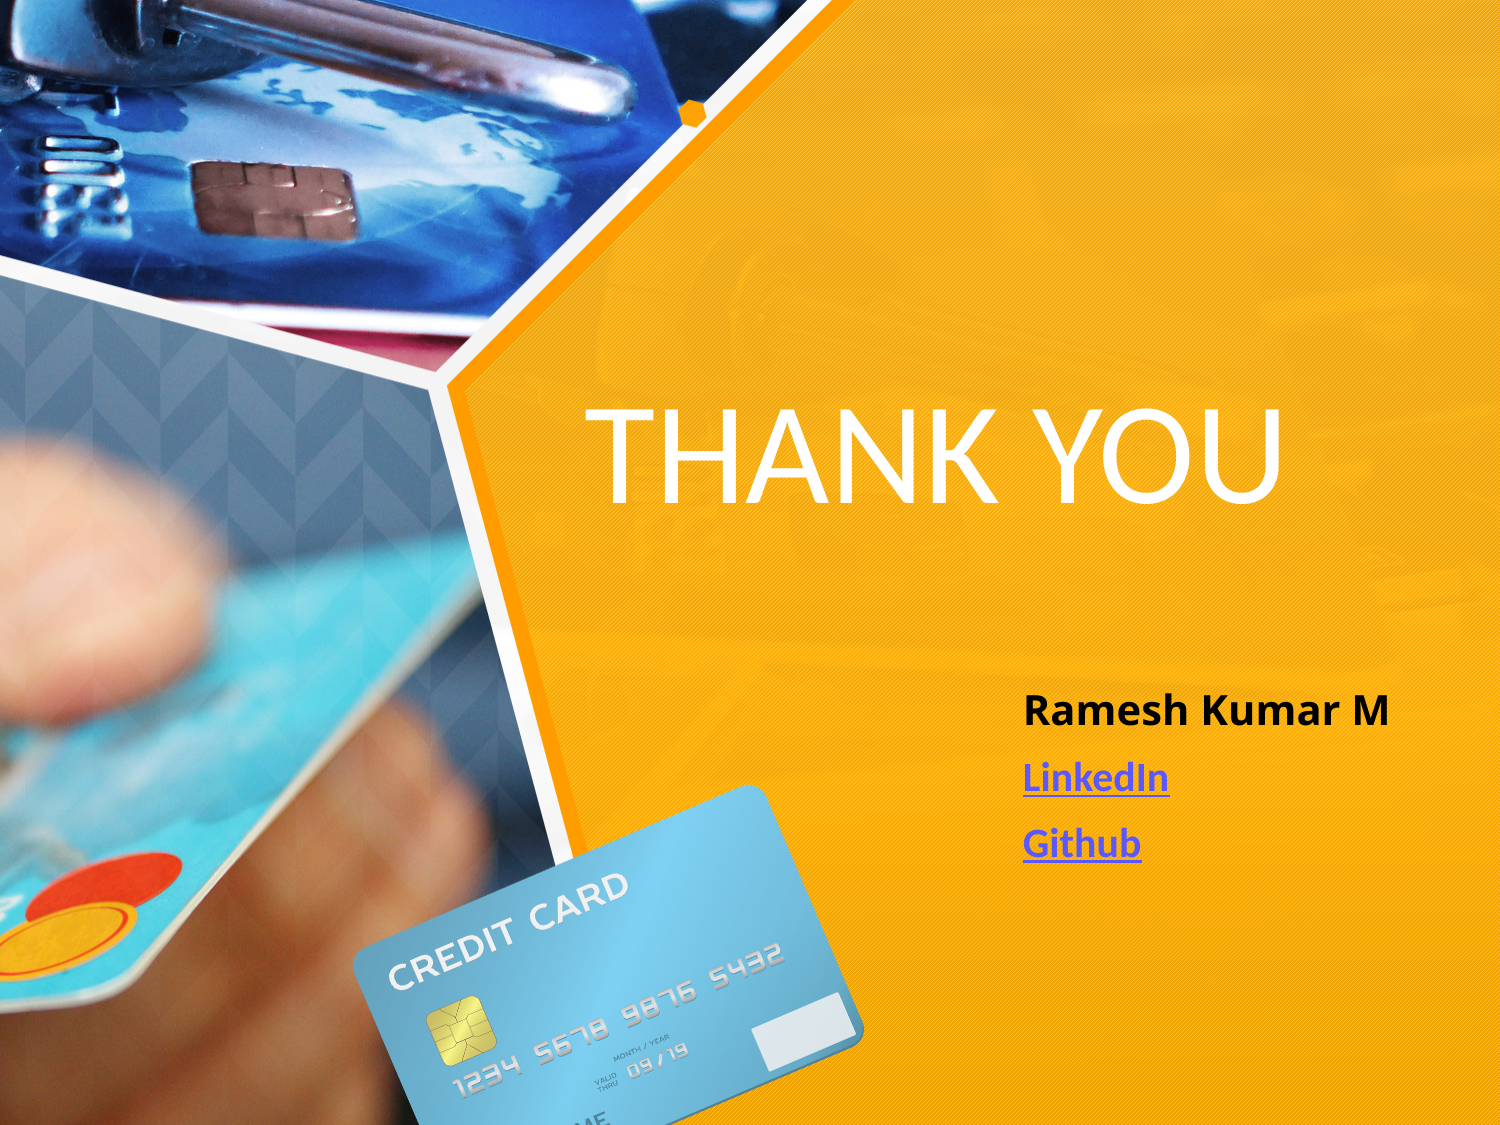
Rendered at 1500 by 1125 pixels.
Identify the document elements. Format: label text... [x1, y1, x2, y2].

text_box Ramesh Kumar M [1008, 676, 1410, 741]
title THANK YOU [569, 349, 1448, 551]
picture [0, 0, 1500, 1125]
text_box LinkedIn [1008, 742, 1387, 808]
text_box Github [1008, 808, 1387, 874]
